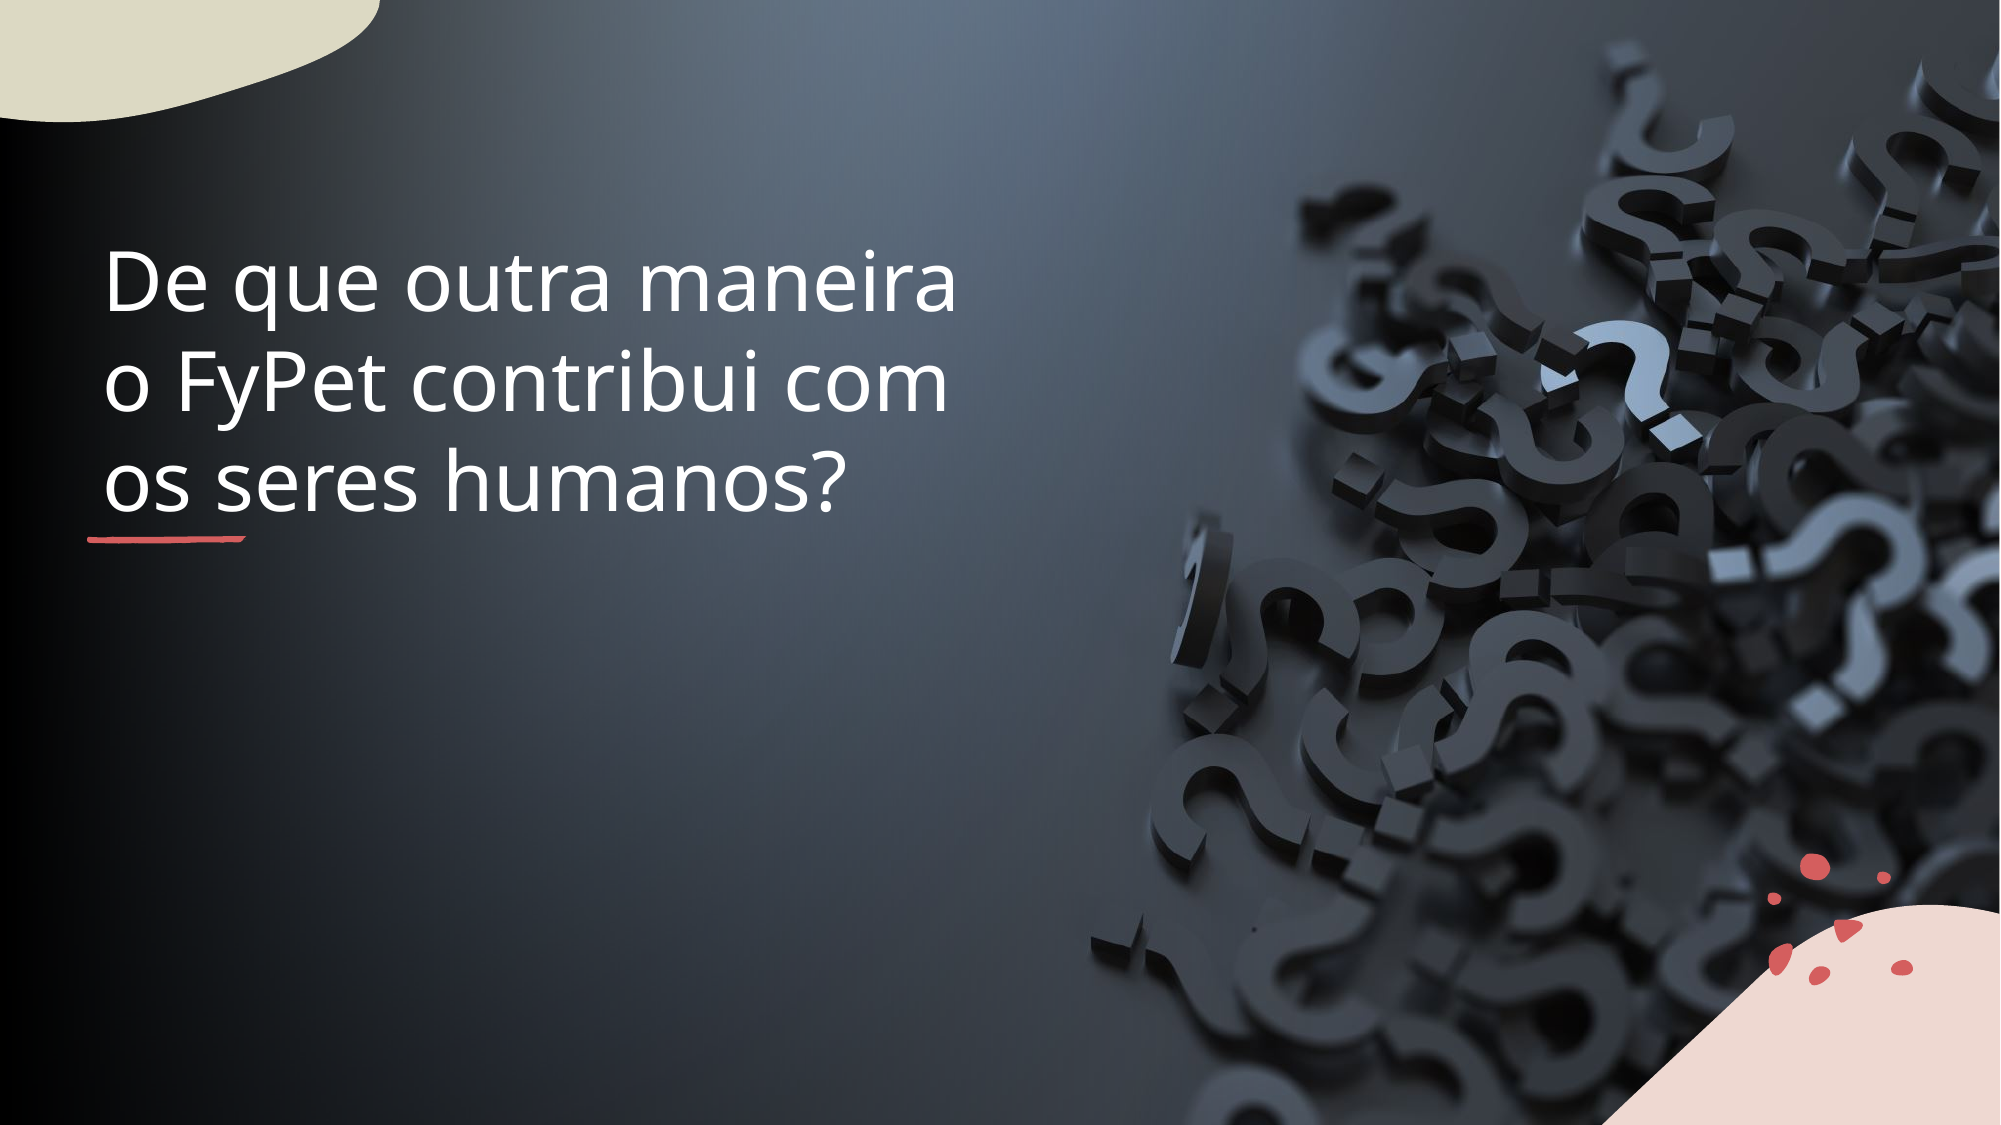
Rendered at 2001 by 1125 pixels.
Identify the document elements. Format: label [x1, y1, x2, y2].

picture [0, 0, 2000, 1125]
text_box [86, 536, 247, 544]
text_box [1767, 853, 1914, 986]
